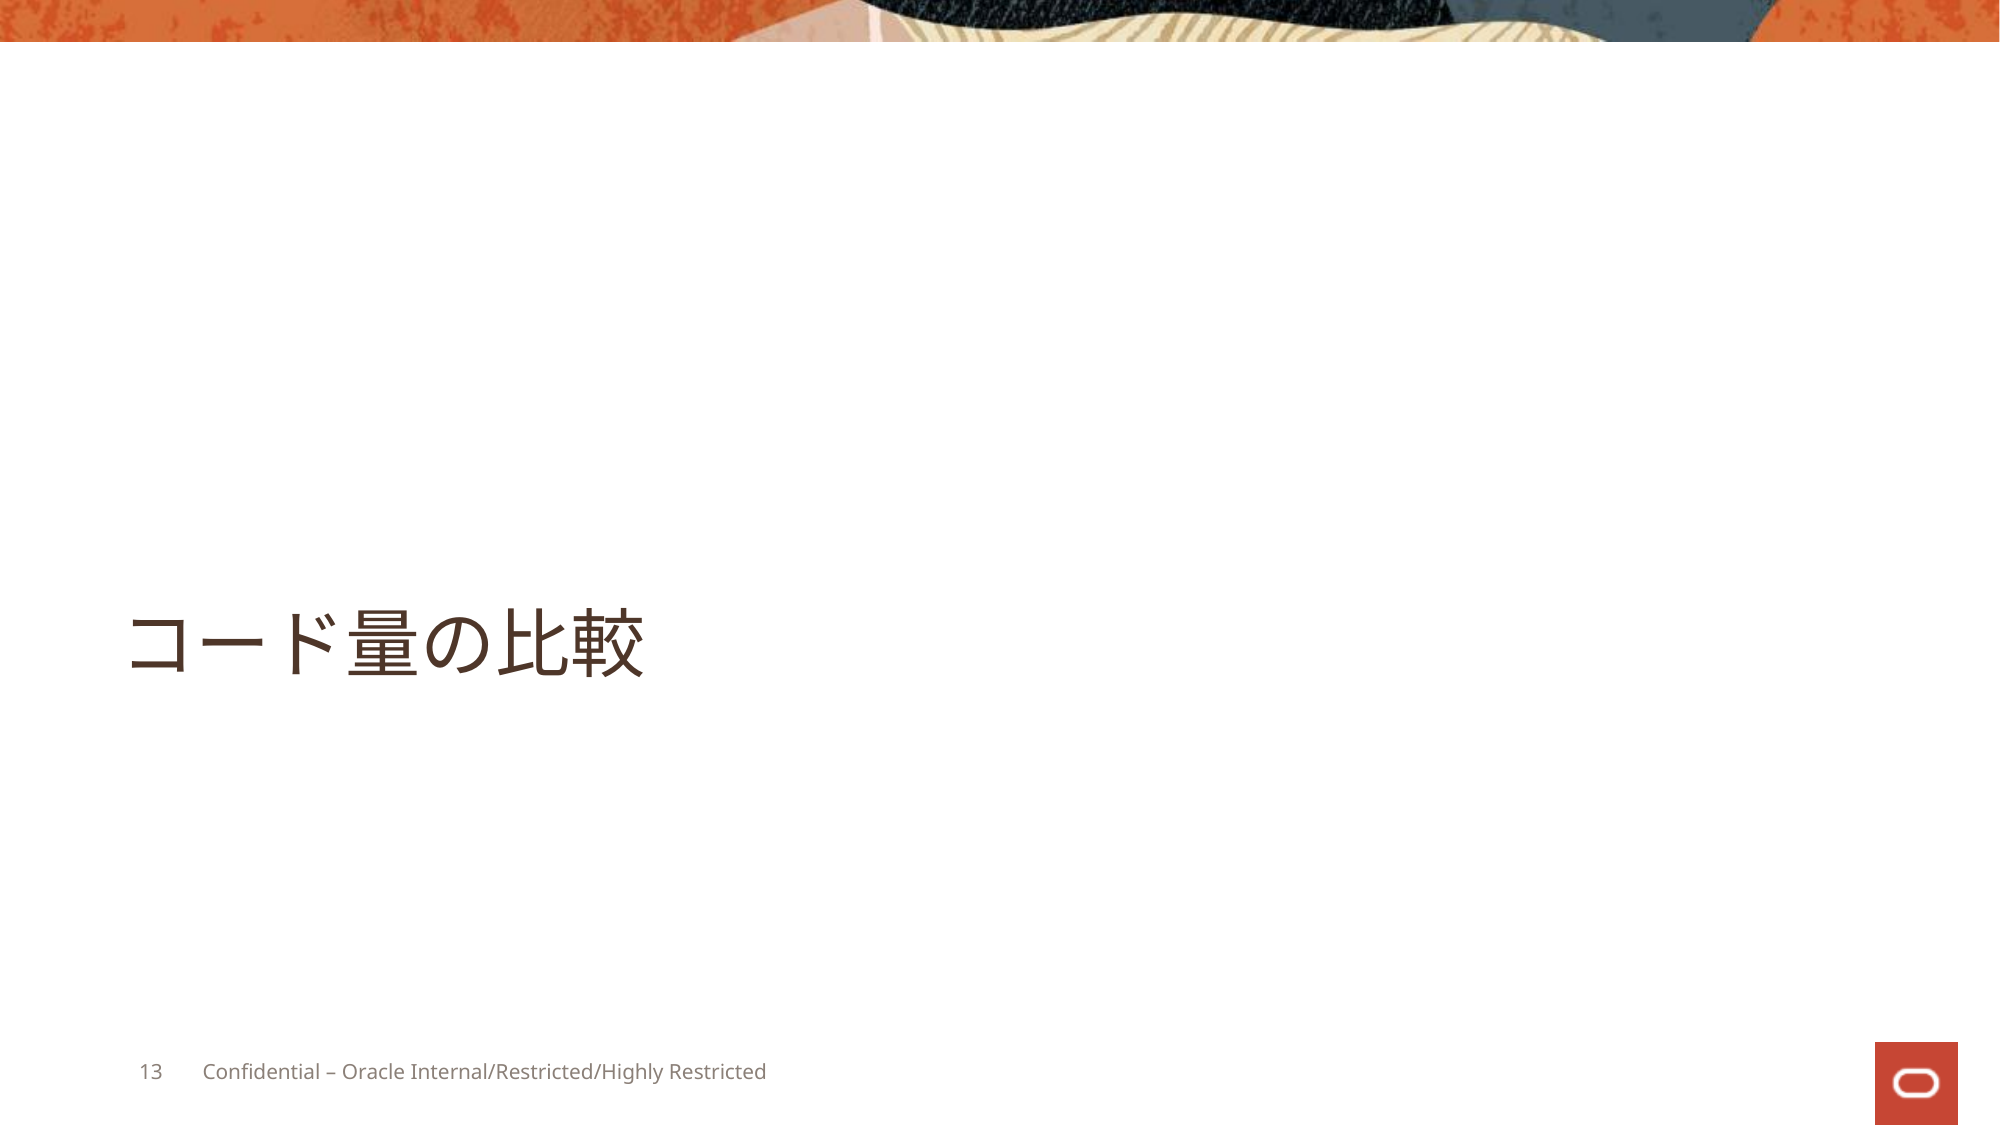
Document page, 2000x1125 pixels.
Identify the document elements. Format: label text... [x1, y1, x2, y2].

picture [0, 0, 2000, 42]
title コード量の比較 [120, 538, 1845, 757]
picture [1875, 1042, 1958, 1125]
footer Confidential – Oracle Internal/Restricted/Highly Restricted [188, 1042, 863, 1103]
slide_number 13 [124, 1042, 188, 1103]
